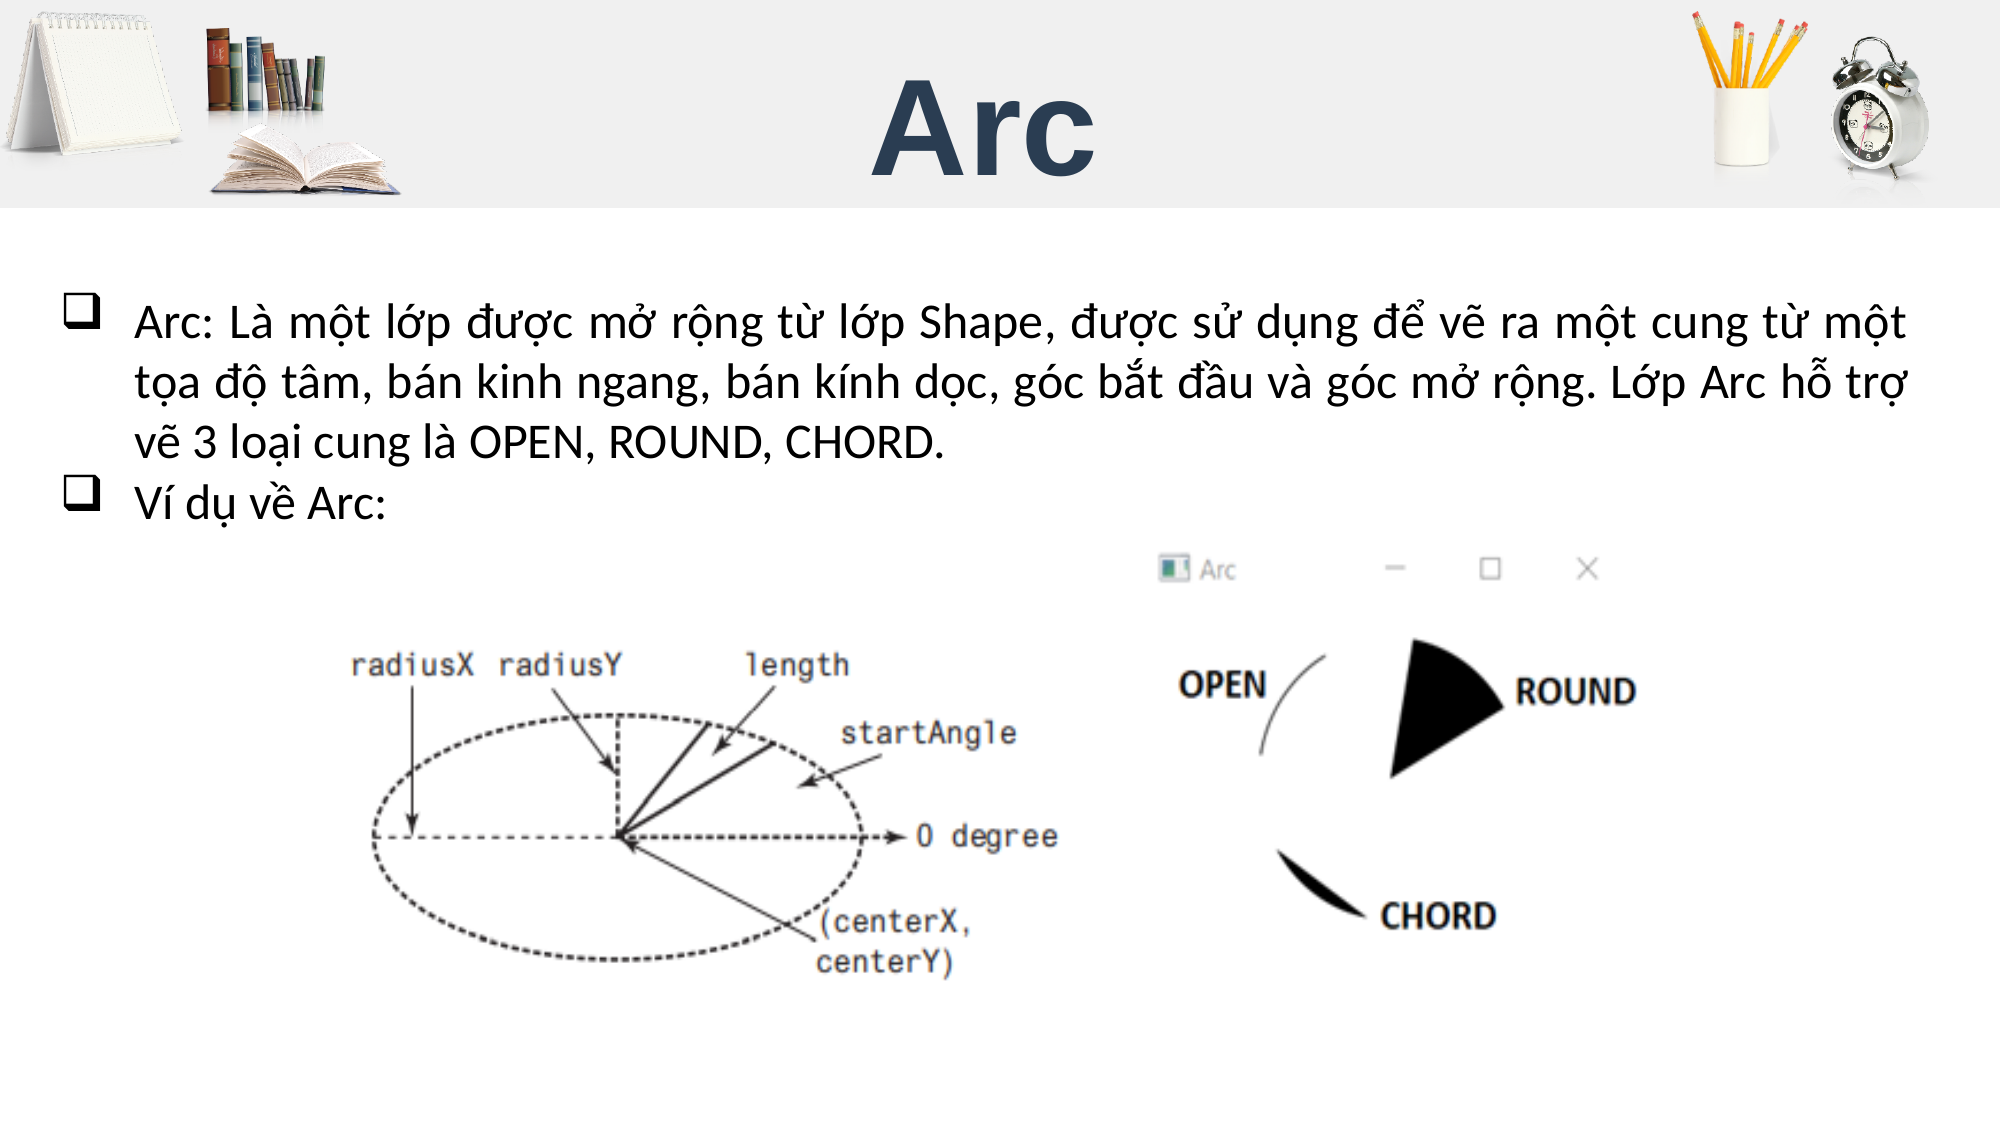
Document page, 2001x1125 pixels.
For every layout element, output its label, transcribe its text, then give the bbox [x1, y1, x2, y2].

text_box Ví dụ về Arc: [45, 462, 1290, 538]
picture [1827, 36, 1939, 212]
text_box Arc [854, 30, 1114, 211]
text_box [0, 0, 2000, 209]
picture [0, 11, 186, 173]
picture [205, 28, 402, 197]
picture [329, 538, 1671, 1056]
text_box Arc: Là một lớp được mở rộng từ lớp Shape, được sử dụng để vẽ ra một cung từ một tọa độ tâm, bán kinh ngang, bán kính dọc, góc bắt đầu và góc mở rộng. Lớp Arc hỗ trợ vẽ 3 loại cung là OPEN, ROUND, CHORD. [44, 280, 1924, 476]
picture [1692, 11, 1808, 193]
